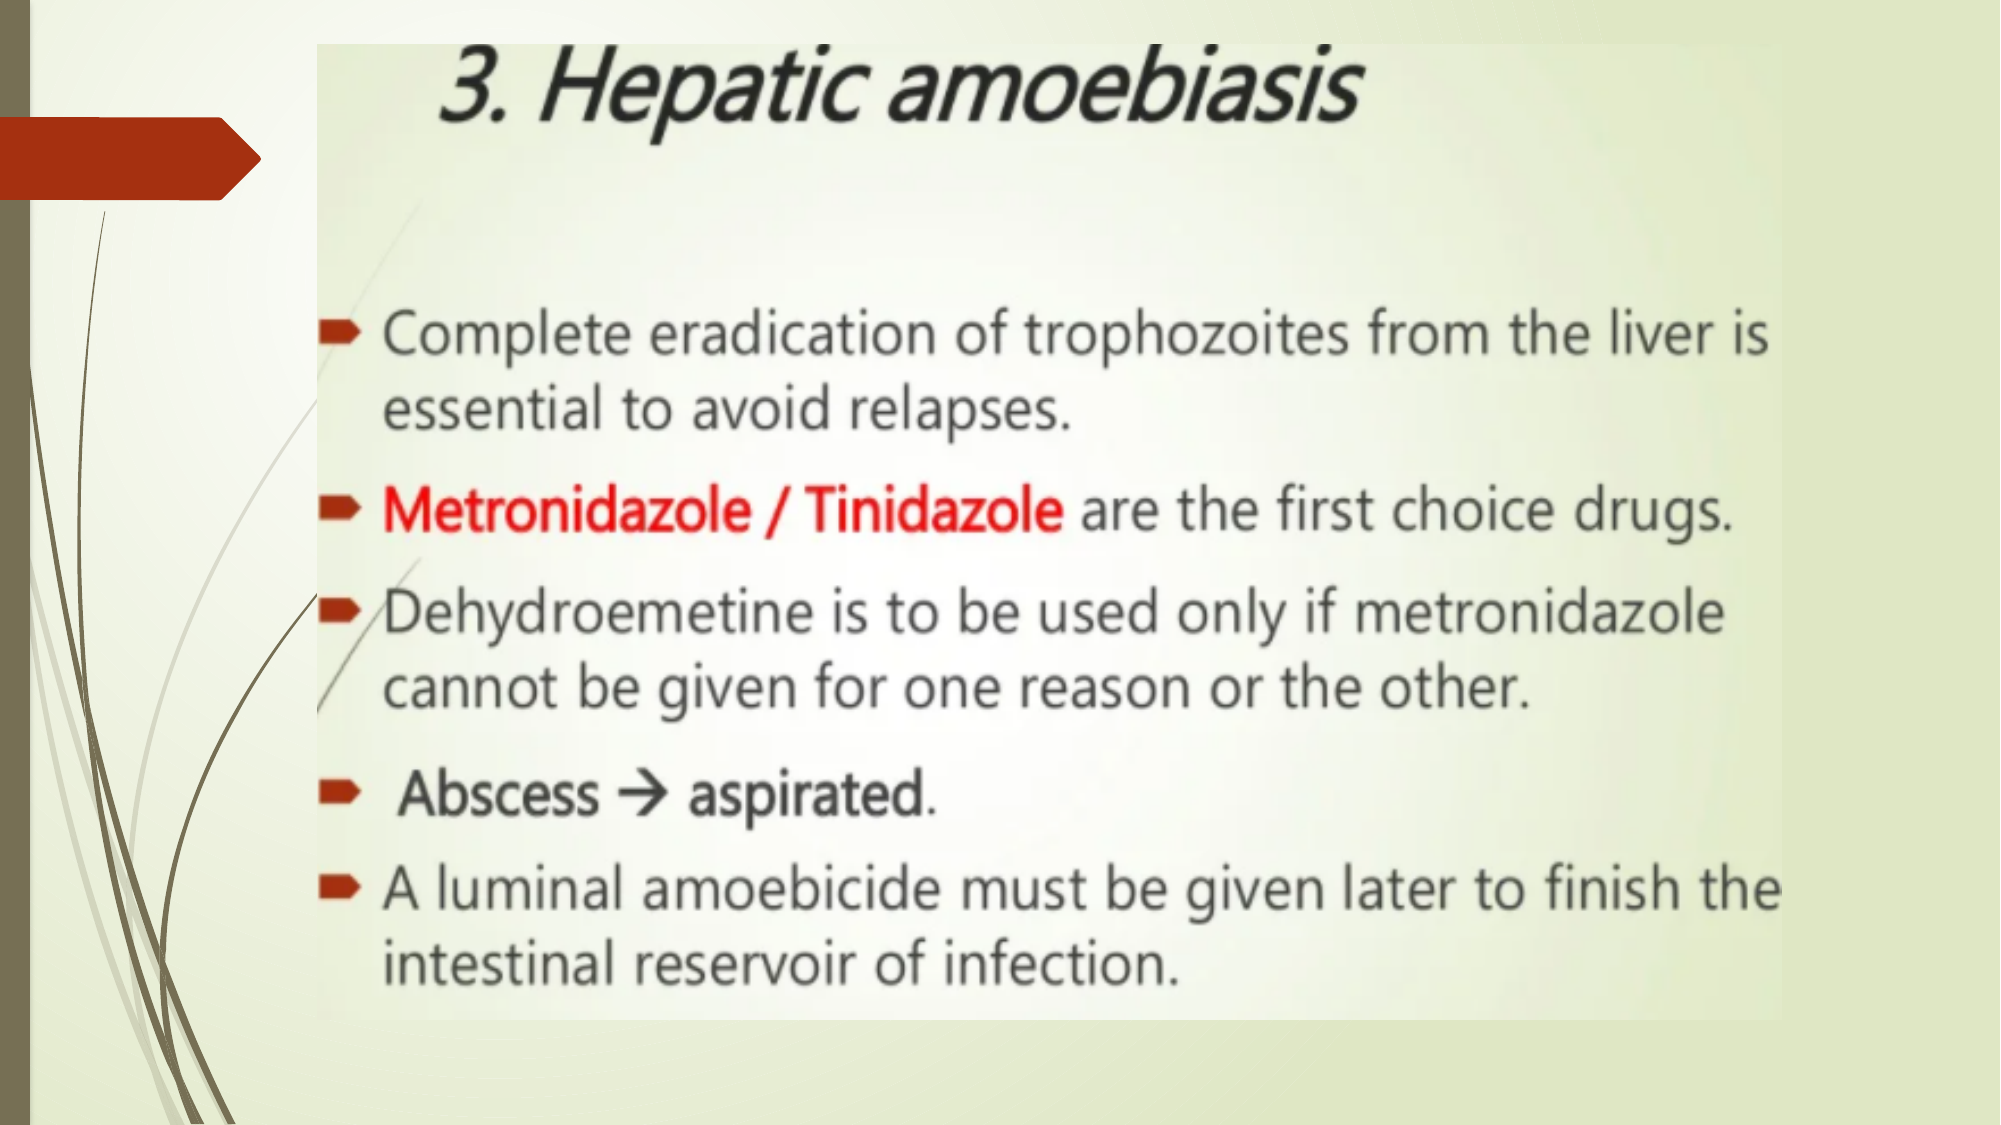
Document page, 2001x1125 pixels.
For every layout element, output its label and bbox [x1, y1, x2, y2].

picture [316, 43, 1782, 1020]
